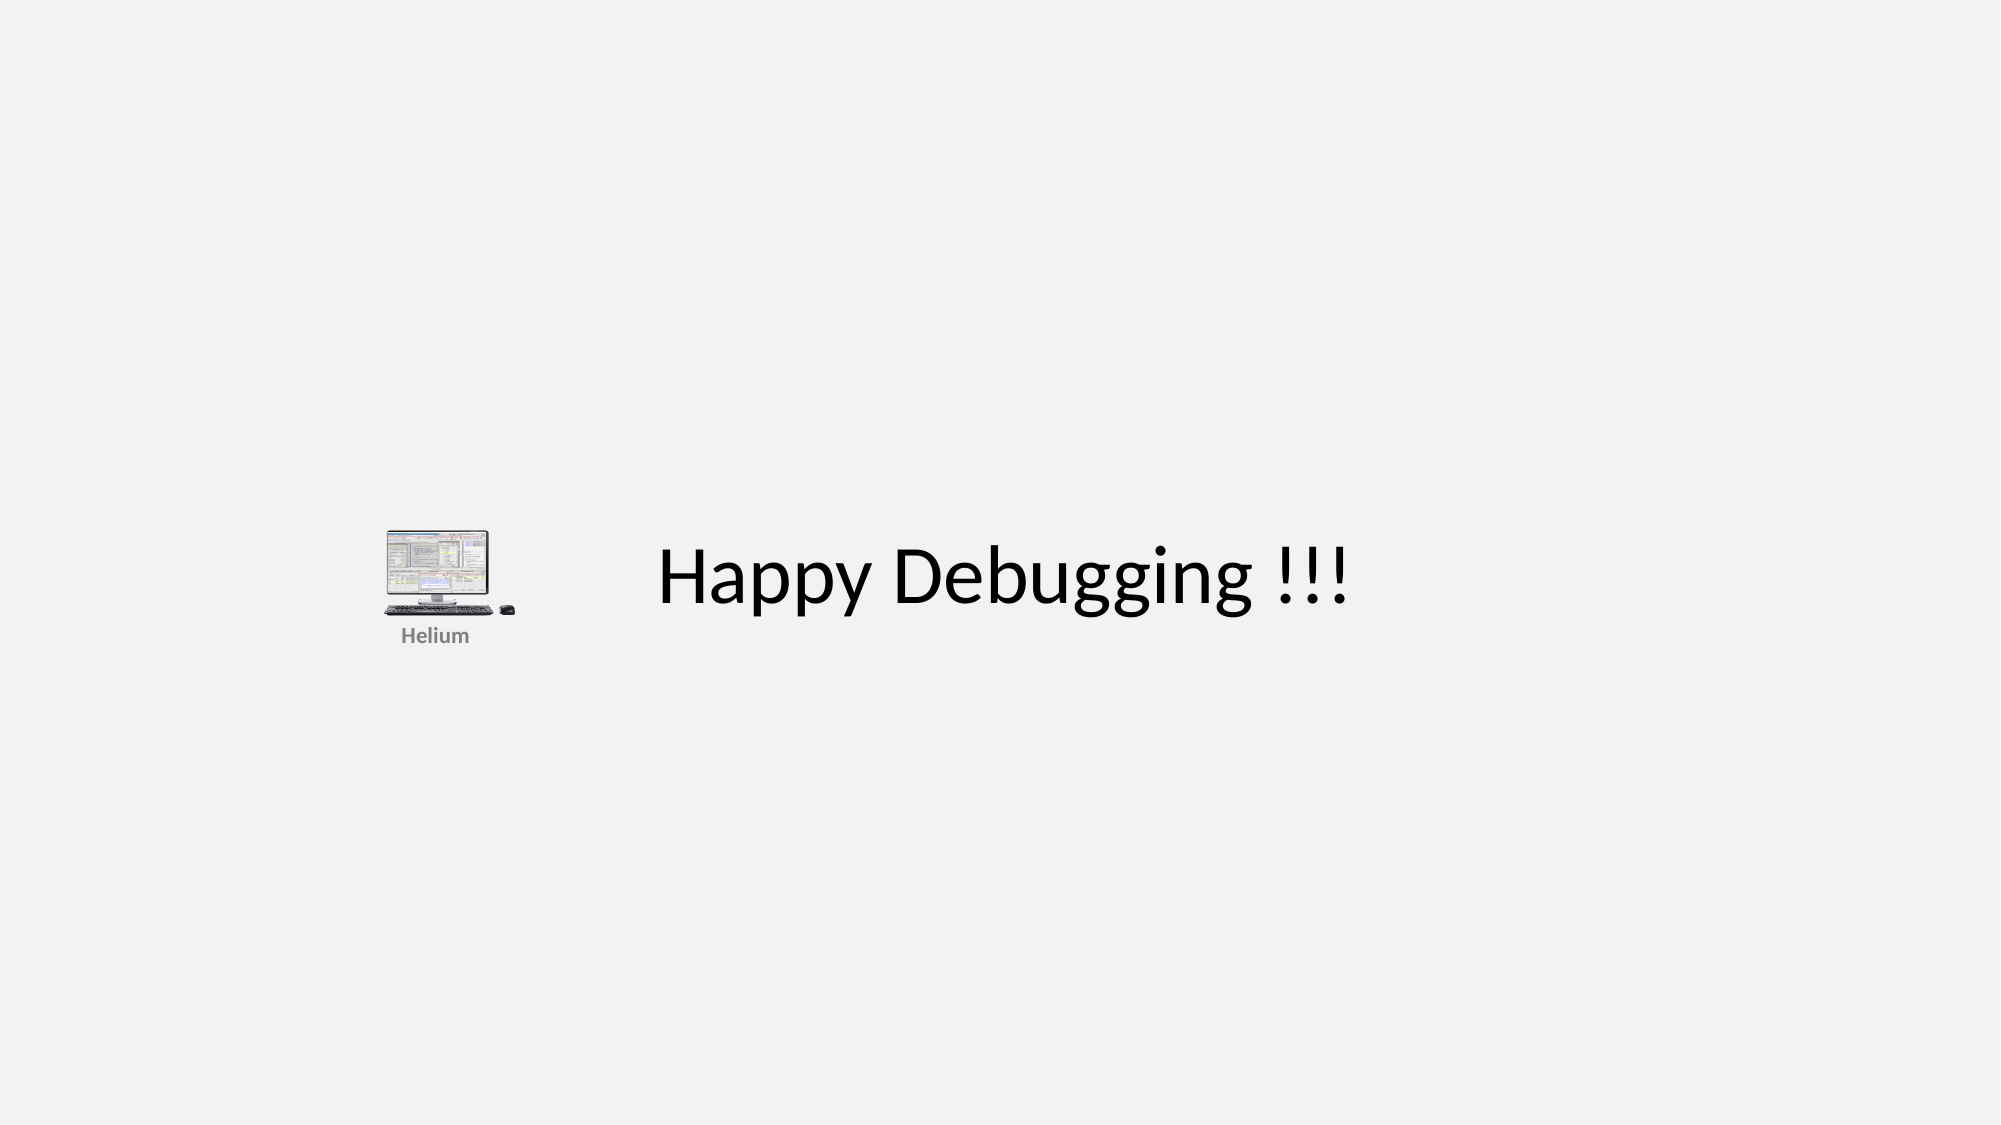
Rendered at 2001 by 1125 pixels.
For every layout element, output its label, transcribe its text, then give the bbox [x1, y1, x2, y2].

text_box Helium [386, 620, 485, 656]
list Happy Debugging !!! [73, 179, 1929, 974]
picture [382, 529, 516, 620]
